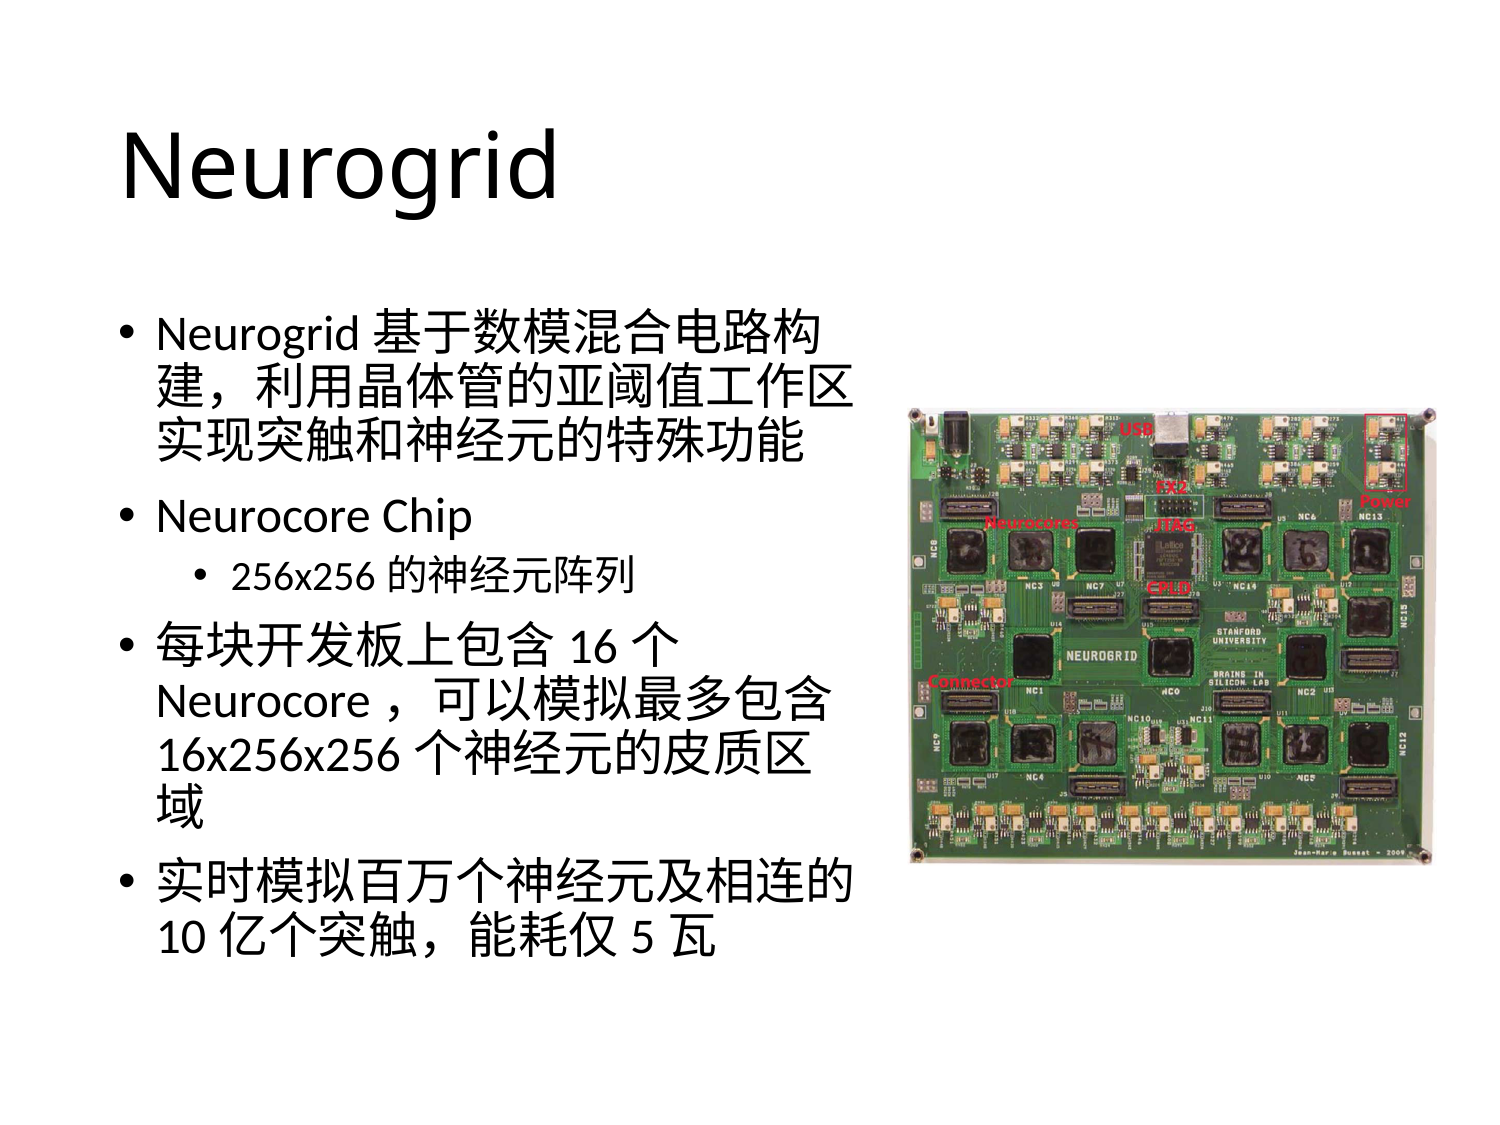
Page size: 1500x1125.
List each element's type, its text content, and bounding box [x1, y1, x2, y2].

list Neurogrid基于数模混合电路构建，利用晶体管的亚阈值工作区实现突触和神经元的特殊功能 Neurocore Chip 256x256的神经元阵列 每块开发板上包含16个Neurocore，可以模拟最多包含16x256x256个神经元的皮质区域 实时模拟百万个神经元及相连的10亿个突触，能耗仅5瓦 [103, 299, 878, 1014]
title Neurogrid [103, 59, 1397, 278]
picture [897, 400, 1454, 880]
